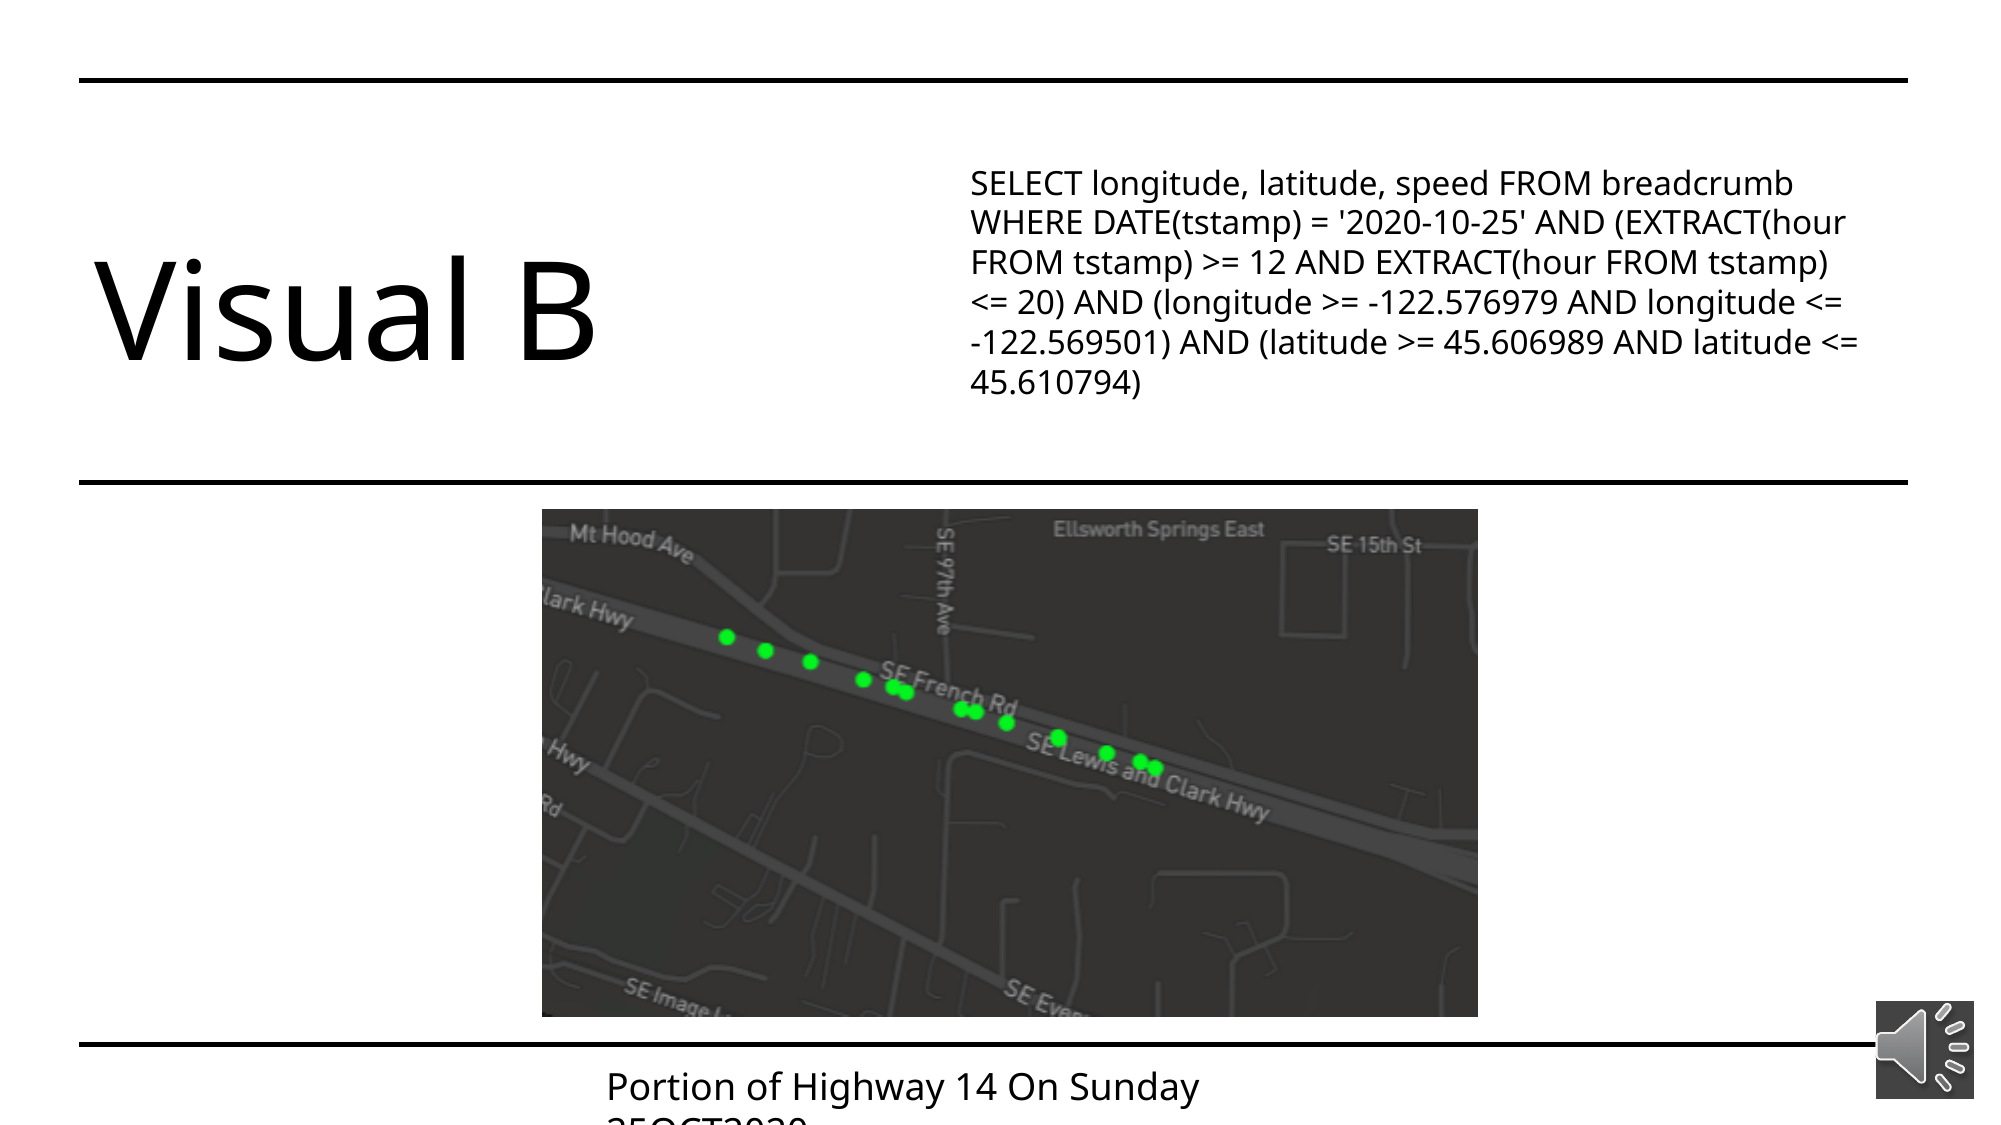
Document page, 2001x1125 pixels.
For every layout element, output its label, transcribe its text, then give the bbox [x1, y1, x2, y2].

text_box [0, 0, 2000, 1125]
picture [542, 509, 1478, 1018]
picture [1874, 999, 1975, 1100]
text_box Portion of Highway 14 On Sunday 25OCT2020 [591, 1055, 1396, 1125]
list SELECT longitude, latitude, speed FROM breadcrumb WHERE DATE(tstamp) = '2020-10-25' AND (EXTRACT(hour FROM tstamp) >= 12 AND EXTRACT(hour FROM tstamp) <= 20) AND (longitude >= -122.576979 AND longitude <= -122.569501) AND (latitude >= 45.606989 AND latitude <= 45.610794) [955, 117, 1877, 446]
title Visual B [79, 160, 1000, 451]
